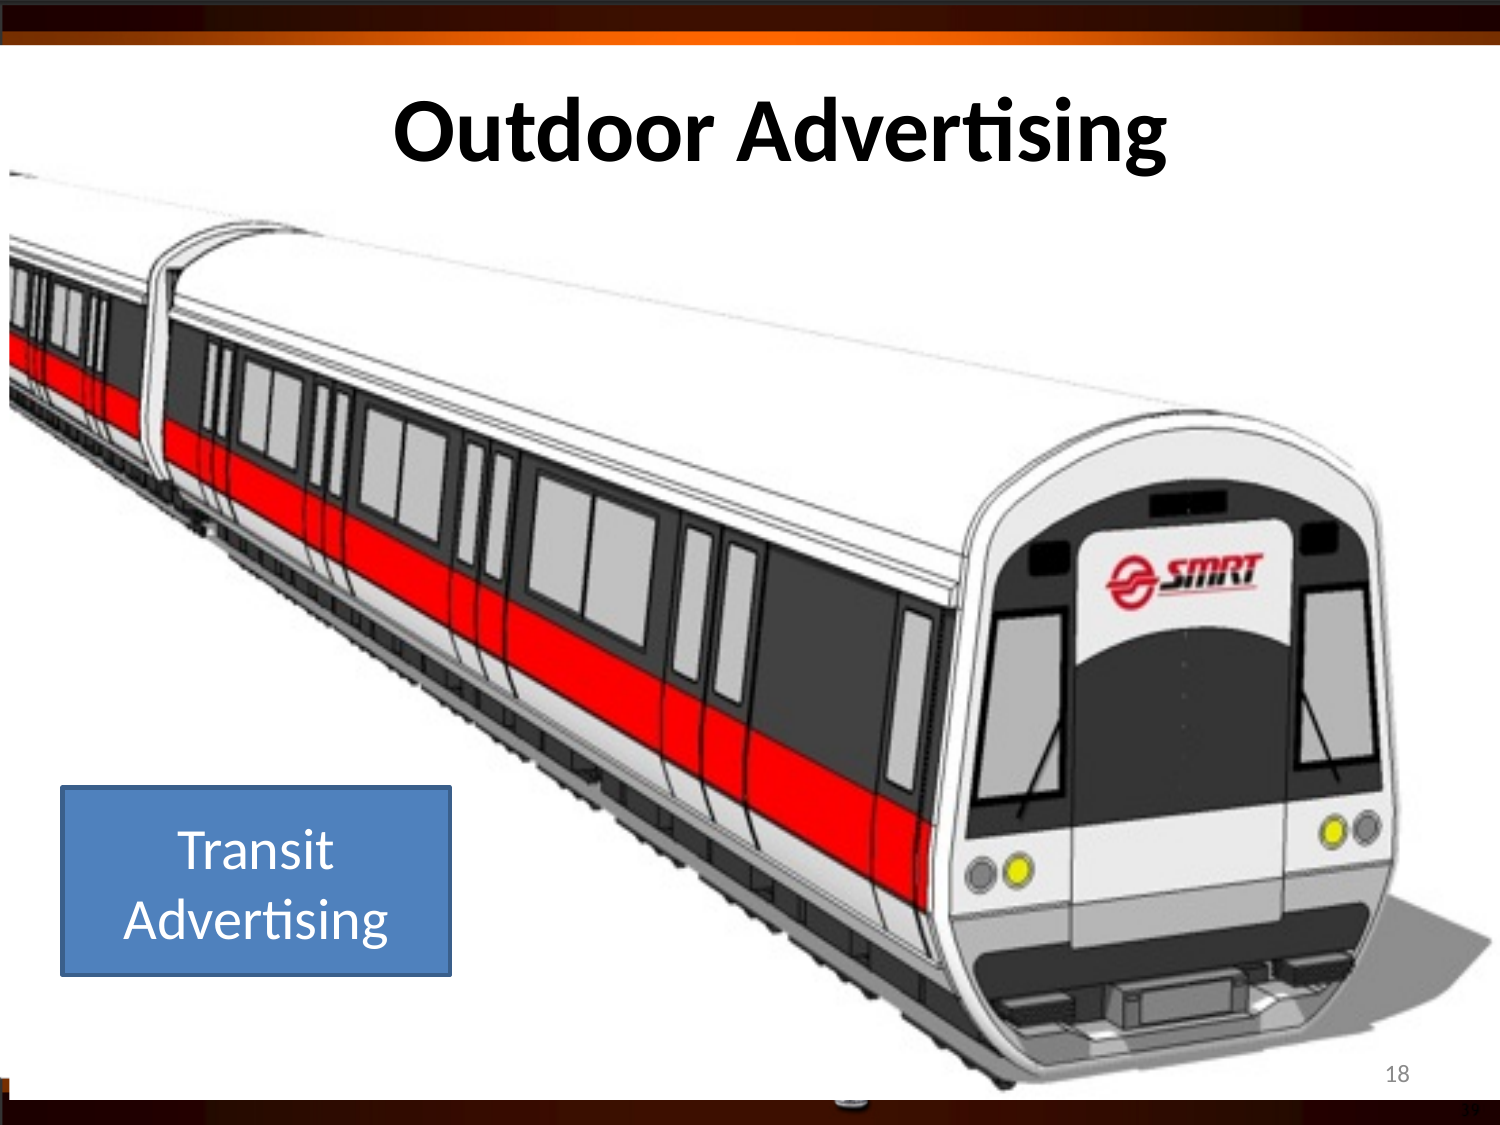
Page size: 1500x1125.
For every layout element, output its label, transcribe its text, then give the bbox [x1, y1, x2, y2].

text_box Outdoor Advertising [324, 62, 1238, 160]
picture [0, 0, 1500, 1125]
